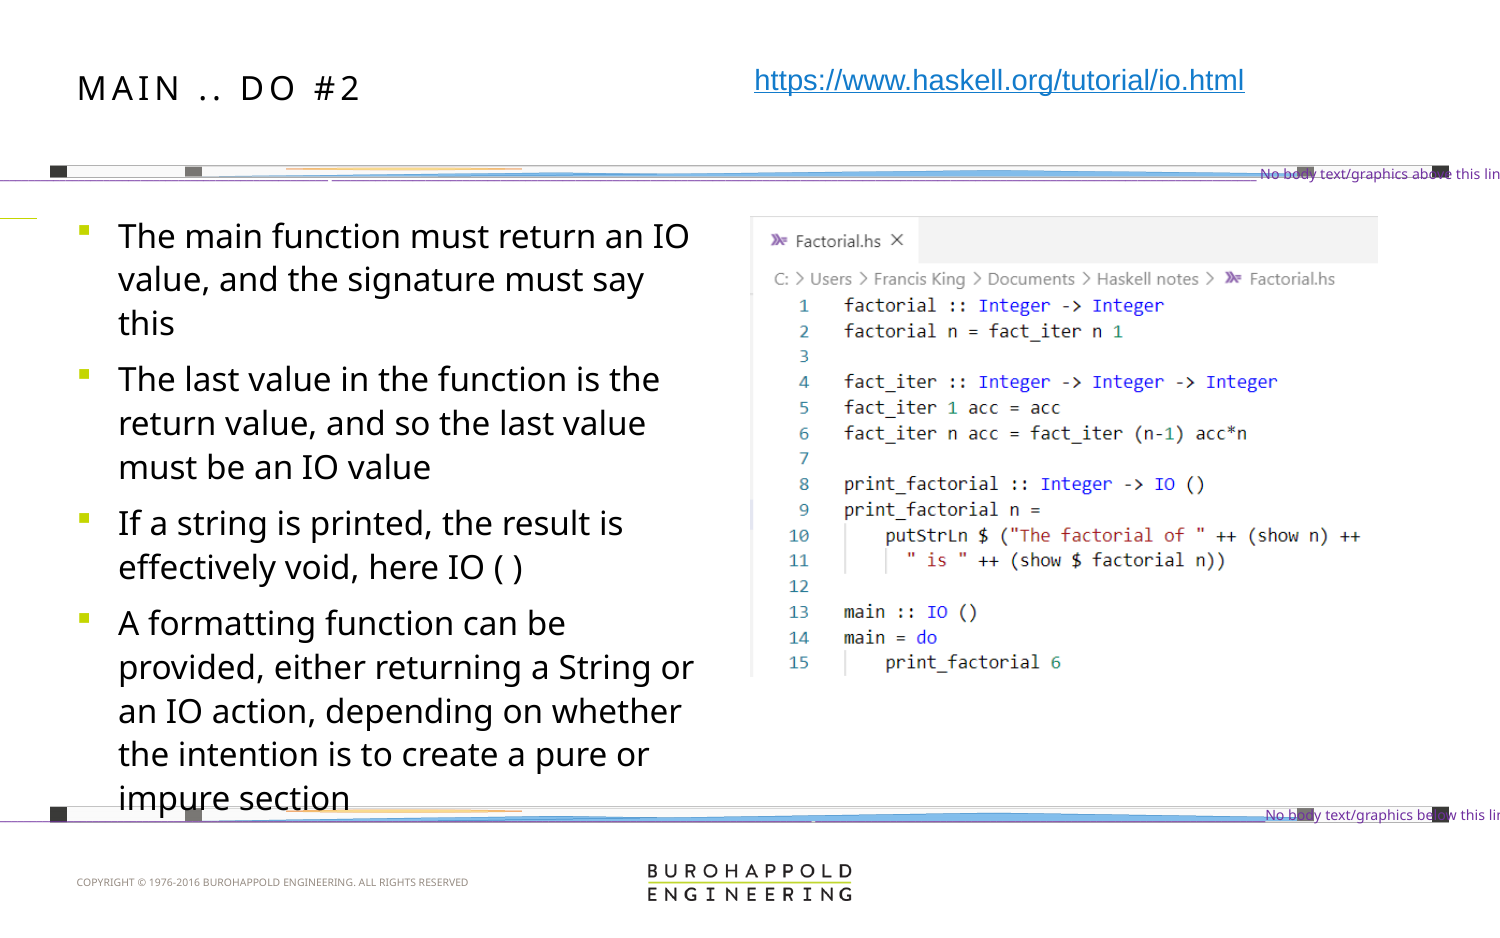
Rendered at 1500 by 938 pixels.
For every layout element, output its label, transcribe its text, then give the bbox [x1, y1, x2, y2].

text_box https://www.haskell.org/tutorial/io.html [739, 53, 1500, 139]
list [749, 216, 1378, 678]
title Main .. Do #2 [76, 67, 739, 108]
picture [631, 848, 868, 917]
picture [0, 806, 1500, 823]
list The main function must return an IO value, and the signature must say this The last value in the function is the return value, and so the last value must be an IO value If a string is printed, the result is effectively void, here IO ( ) A formatting function can be provided, either returning a String or an IO action, depending on whether the intention is to create a pure or impure section [76, 210, 703, 805]
picture [0, 164, 1500, 178]
